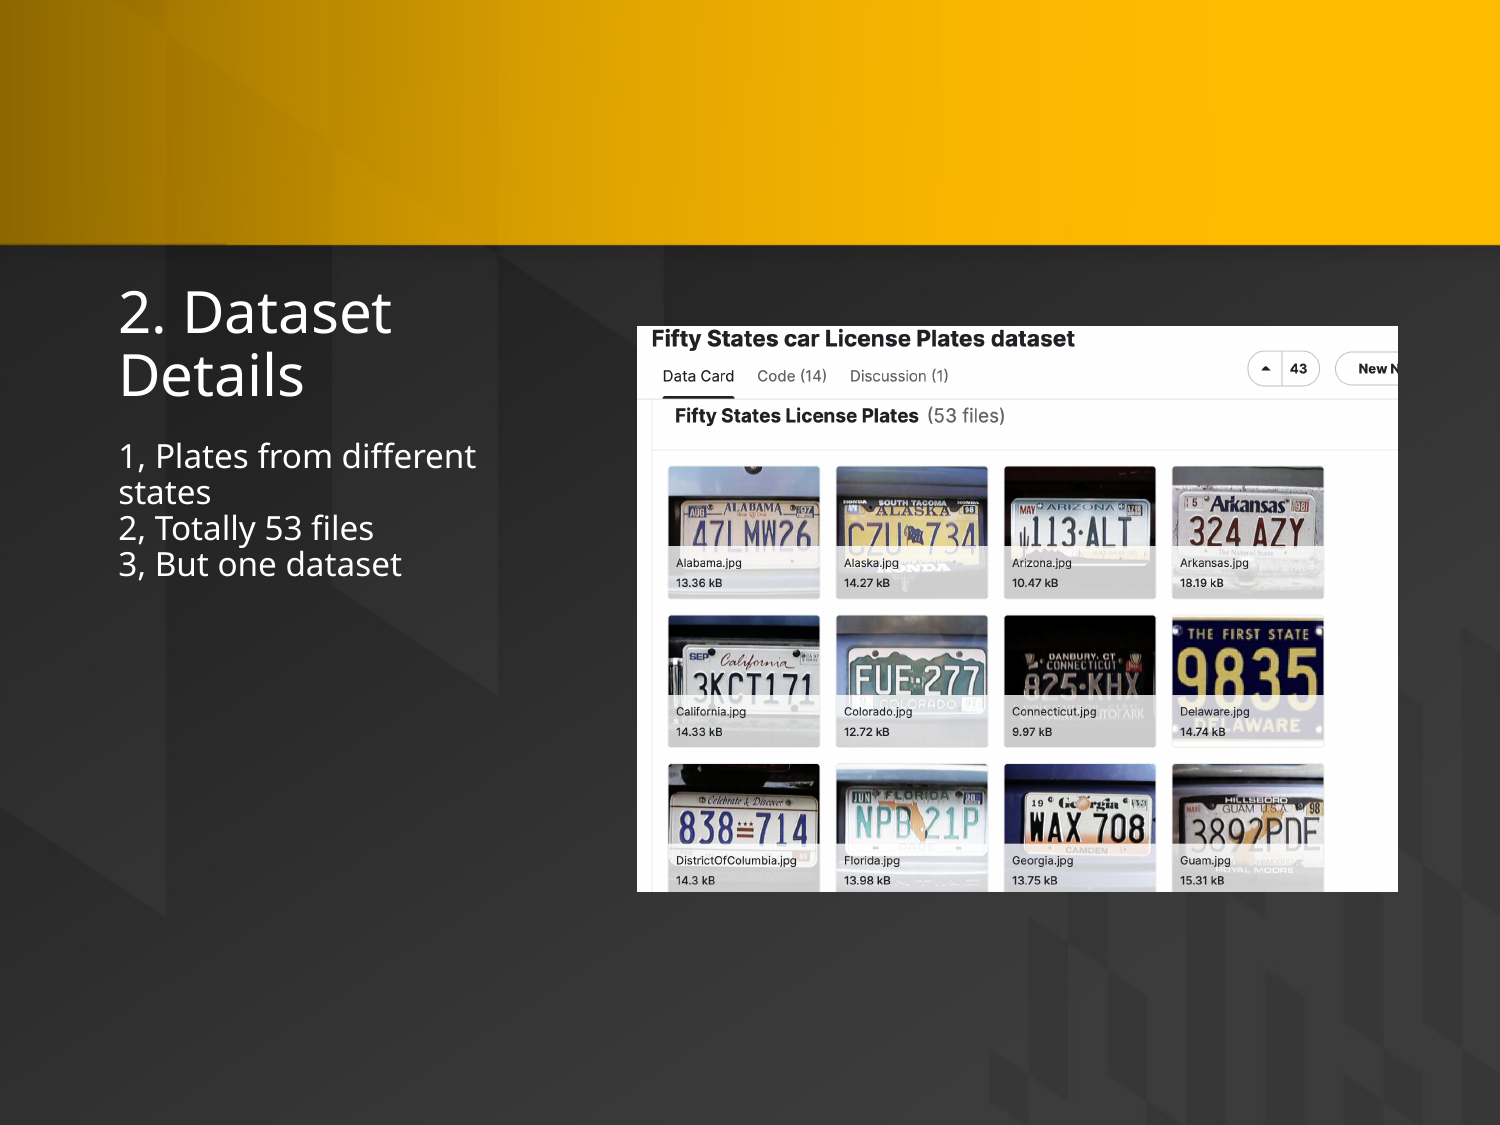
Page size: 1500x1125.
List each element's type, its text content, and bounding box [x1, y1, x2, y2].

picture [0, 0, 1500, 1125]
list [637, 326, 1398, 892]
list 1, Plates from different states 2, Totally 53 files 3, But one dataset [103, 432, 588, 963]
title 2. Dataset Details [103, 256, 587, 417]
